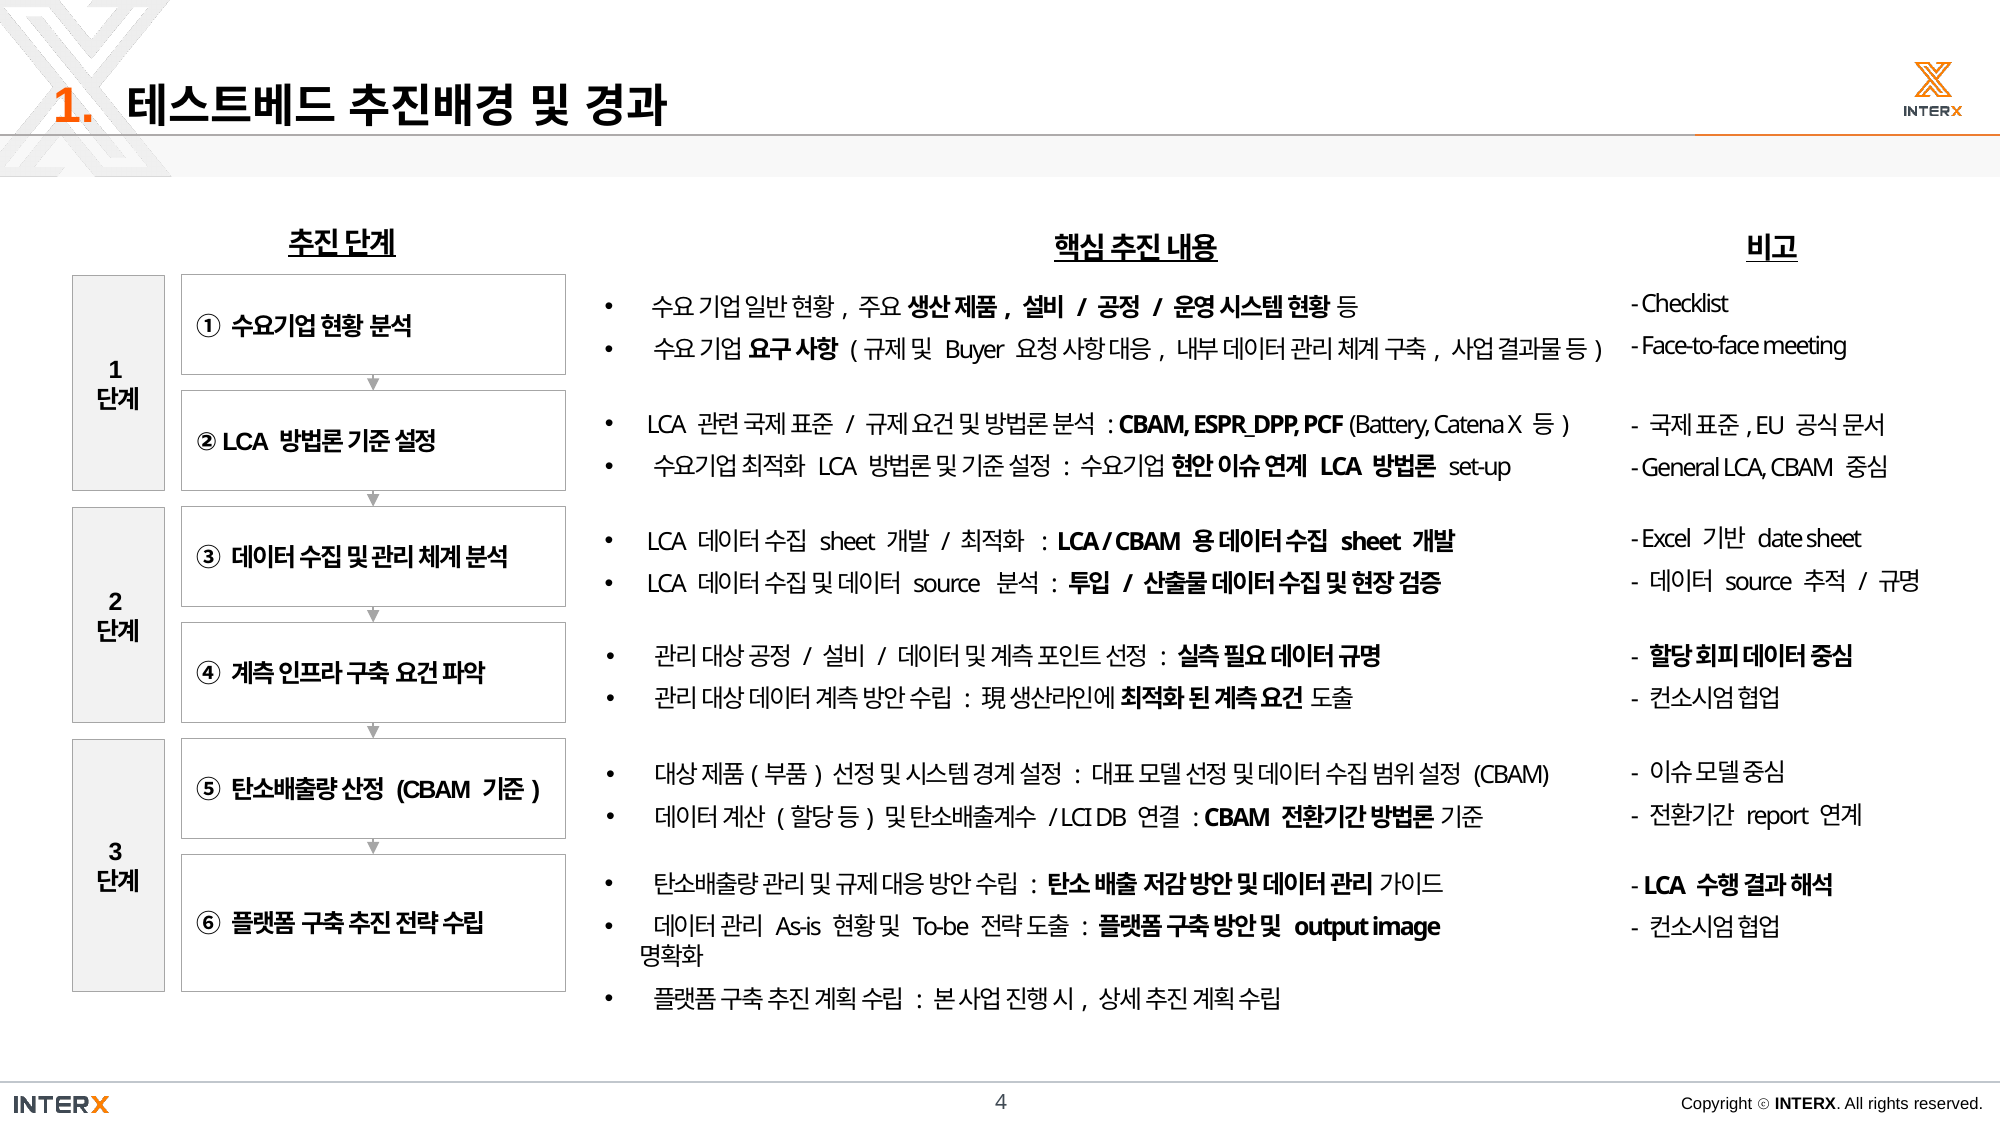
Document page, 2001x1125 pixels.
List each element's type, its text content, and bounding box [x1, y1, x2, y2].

text_box 1. [27, 36, 109, 133]
picture [1904, 62, 1962, 116]
text_box 비고 [1621, 212, 1924, 271]
text_box 테스트베드 추진배경 및 경과 [126, 43, 1678, 132]
picture [14, 1096, 109, 1113]
text_box 추진 단계 [191, 207, 494, 271]
picture [0, 0, 172, 134]
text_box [72, 274, 1937, 992]
text_box 핵심 추진 내용 [985, 212, 1288, 271]
